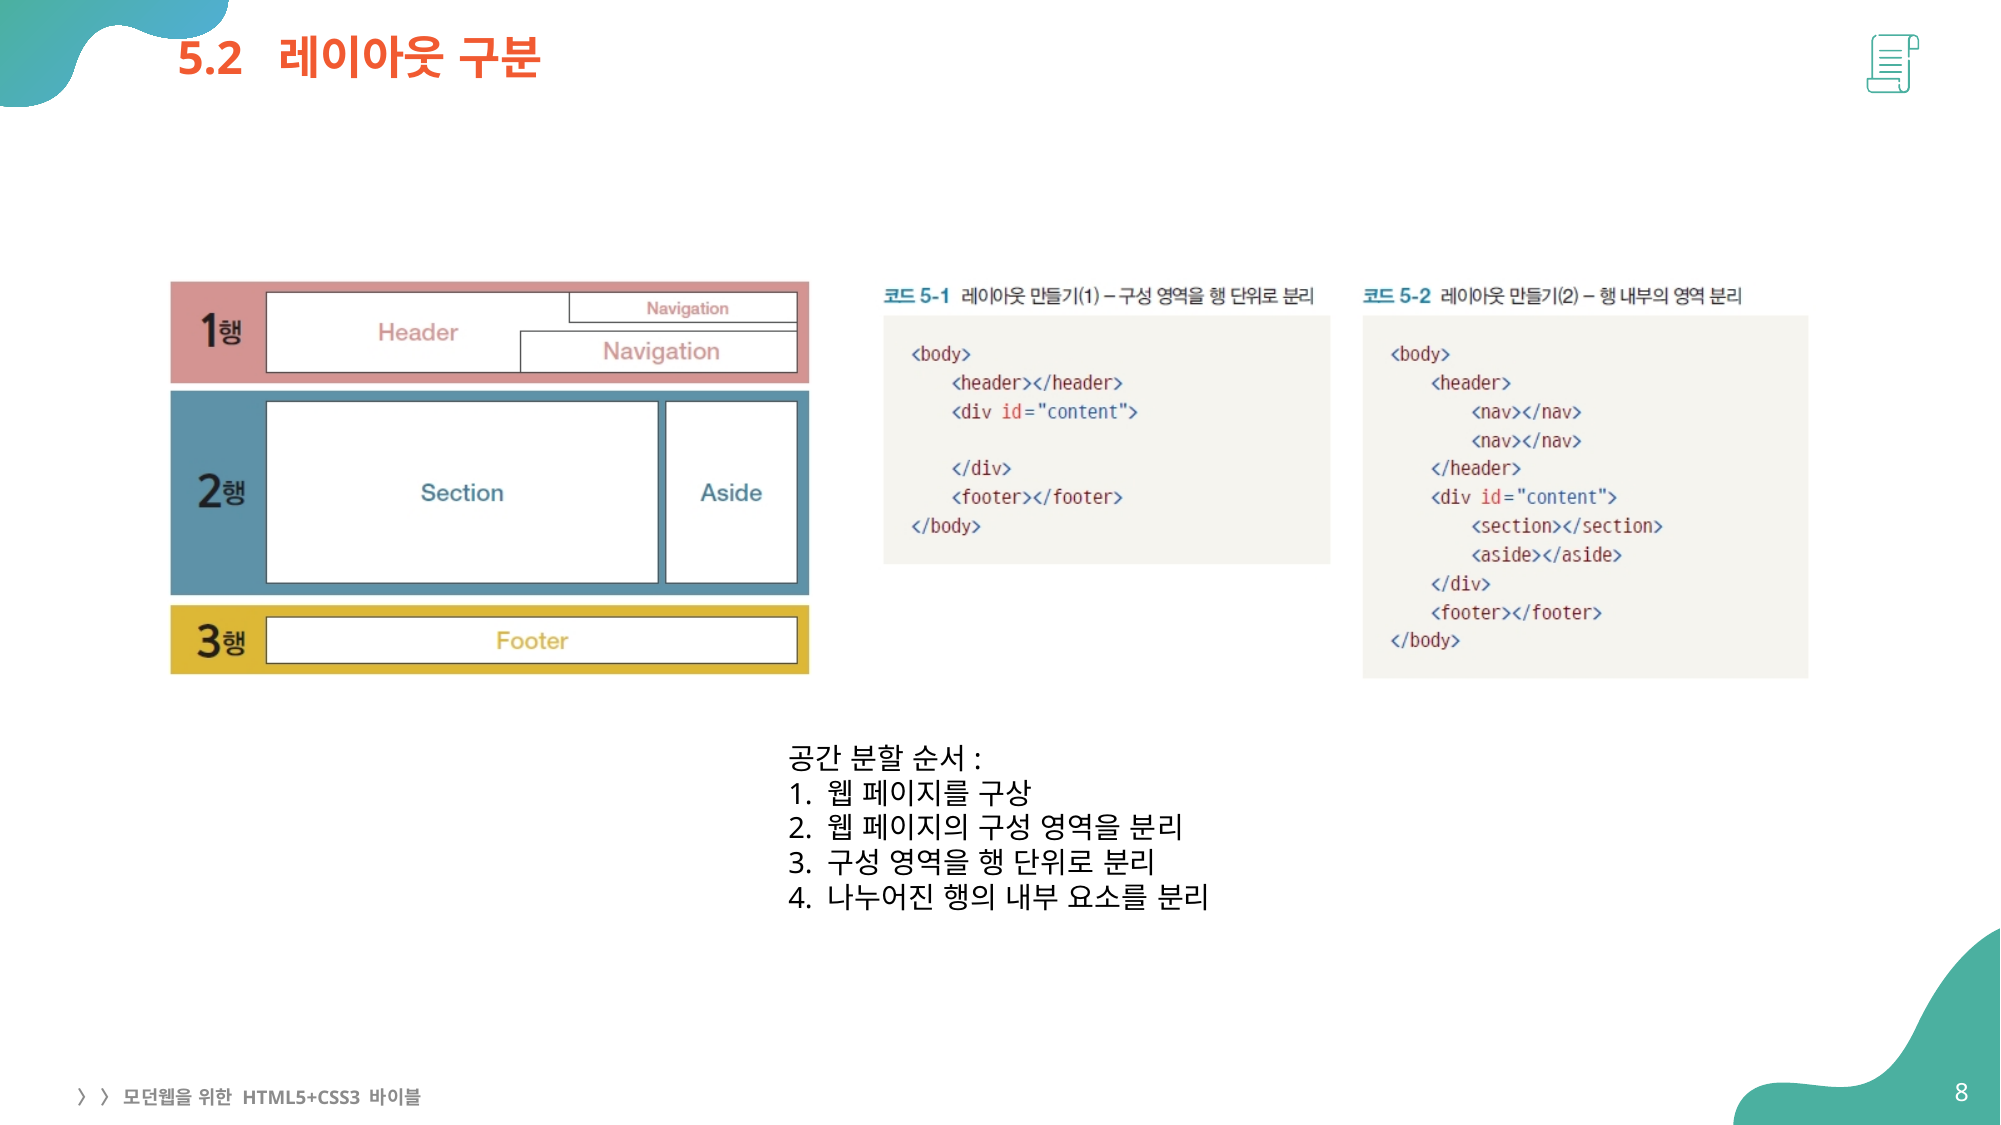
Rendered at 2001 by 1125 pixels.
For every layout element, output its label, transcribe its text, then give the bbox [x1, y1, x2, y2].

text_box 공간 분할 순서: 1. 웹 페이지를 구상 2. 웹 페이지의 구성 영역을 분리 3. 구성 영역을 행 단위로 분리 4. 나누어진 행의 내부 요소를 분리 [773, 732, 1227, 923]
picture [875, 278, 1821, 686]
title 5.2 레이아웃 구분 [162, 27, 2000, 93]
picture [166, 278, 813, 678]
footer 〉 〉 모던웹을 위한 HTML5+CSS3 바이블 [63, 1085, 738, 1109]
slide_number 8 [1917, 1063, 1984, 1124]
